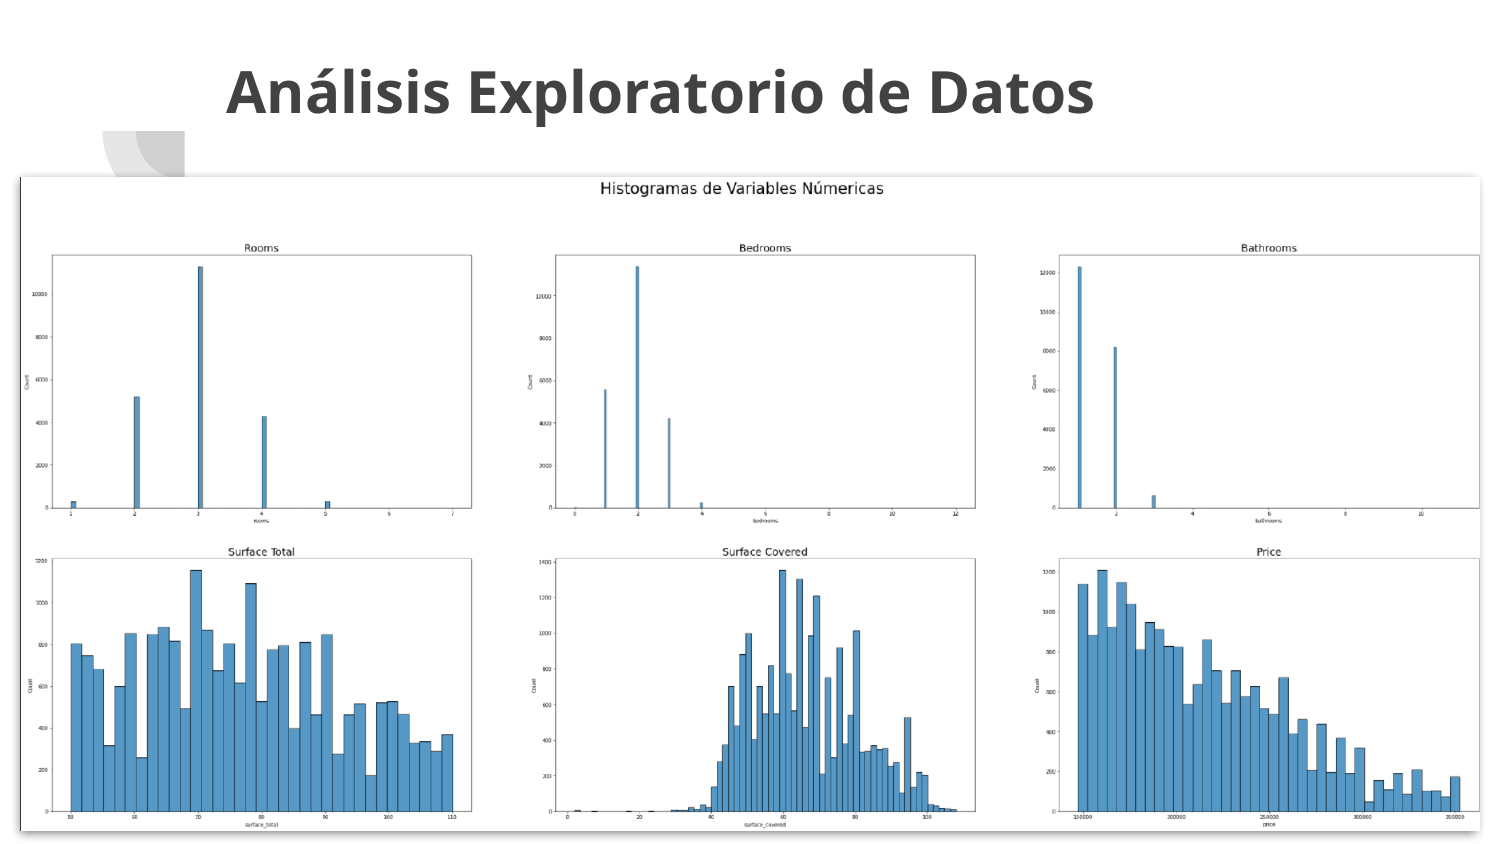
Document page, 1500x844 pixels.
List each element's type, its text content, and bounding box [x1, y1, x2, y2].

title Análisis Exploratorio de Datos [211, 36, 1365, 173]
picture [20, 177, 1480, 831]
